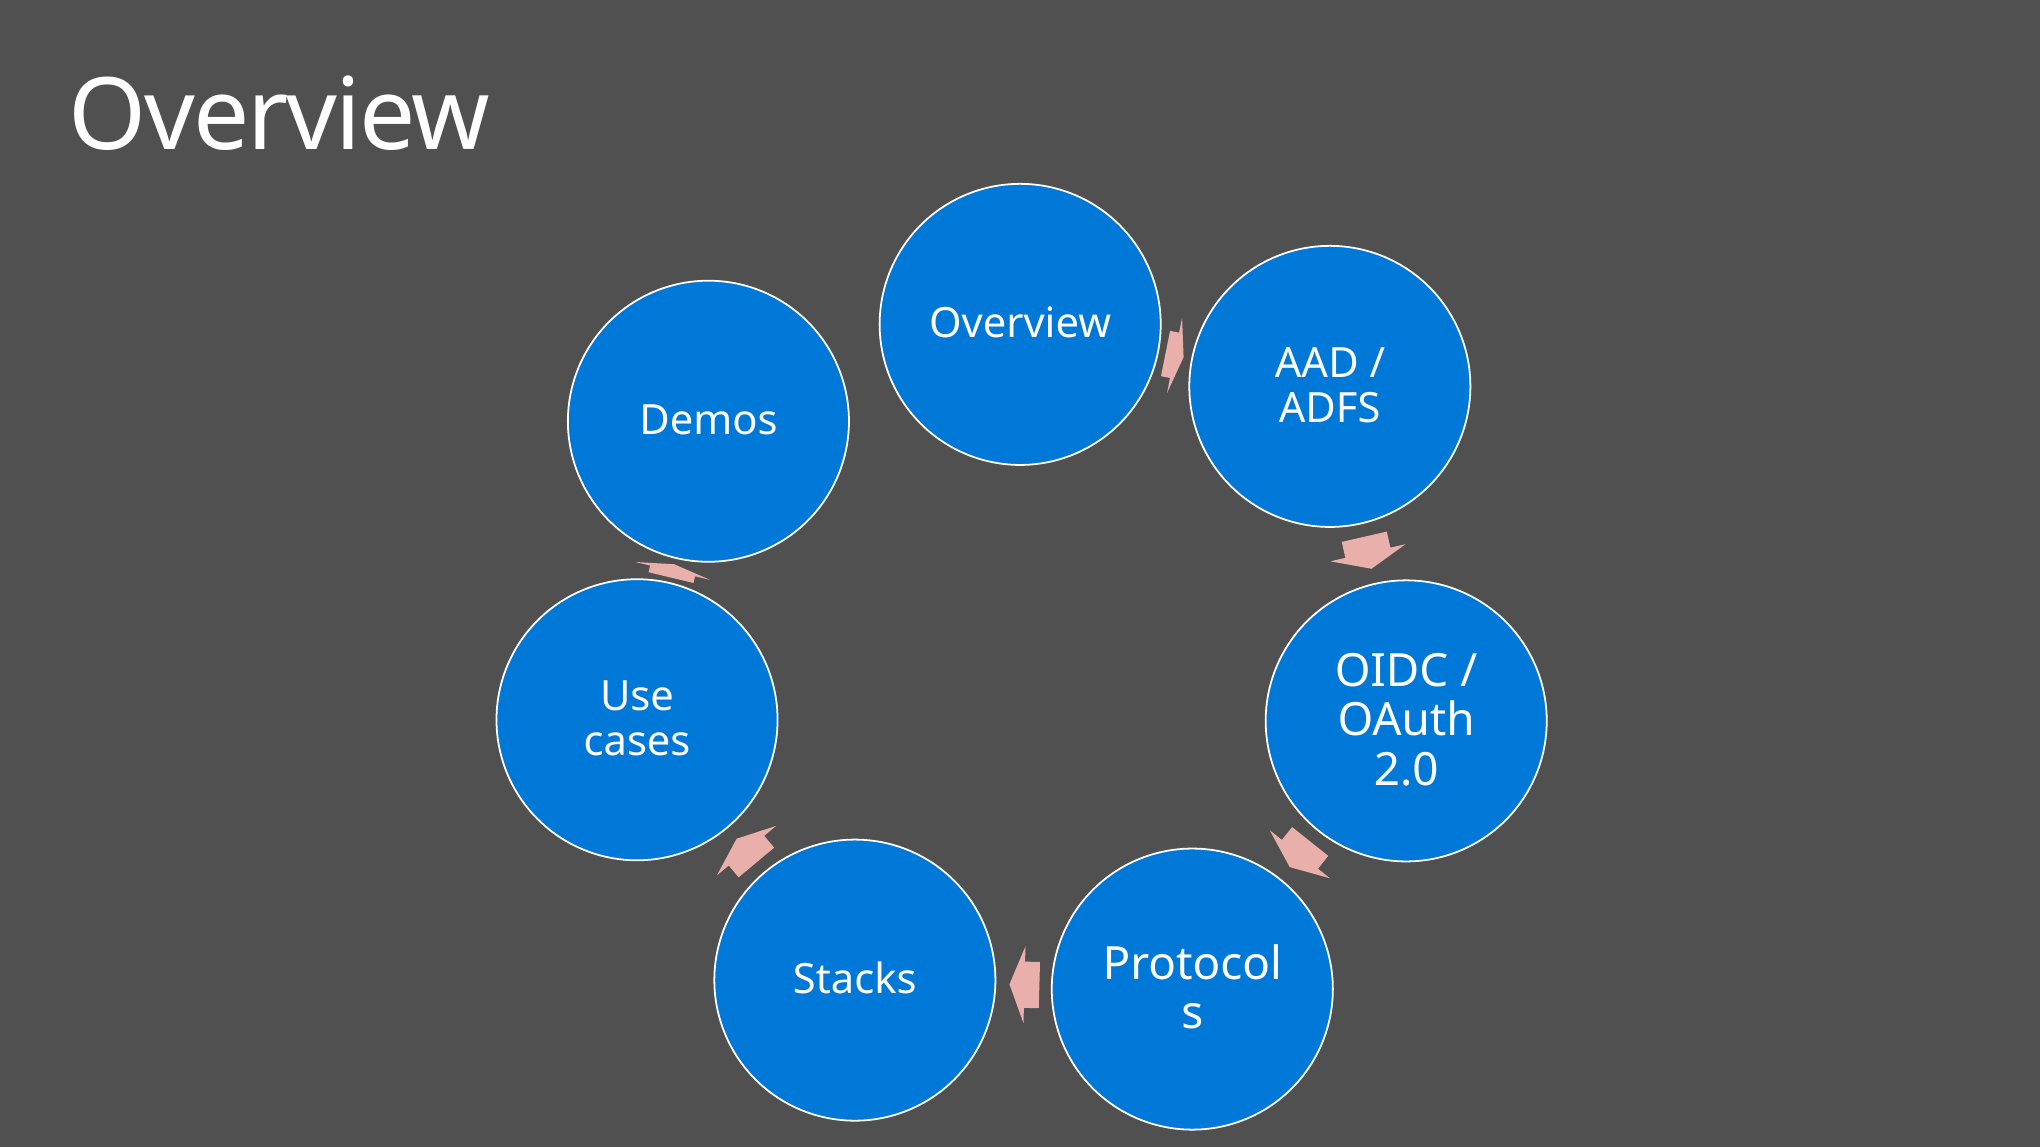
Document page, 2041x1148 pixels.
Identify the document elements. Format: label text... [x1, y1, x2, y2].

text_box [339, 148, 1701, 1130]
title Overview [45, 48, 1996, 199]
